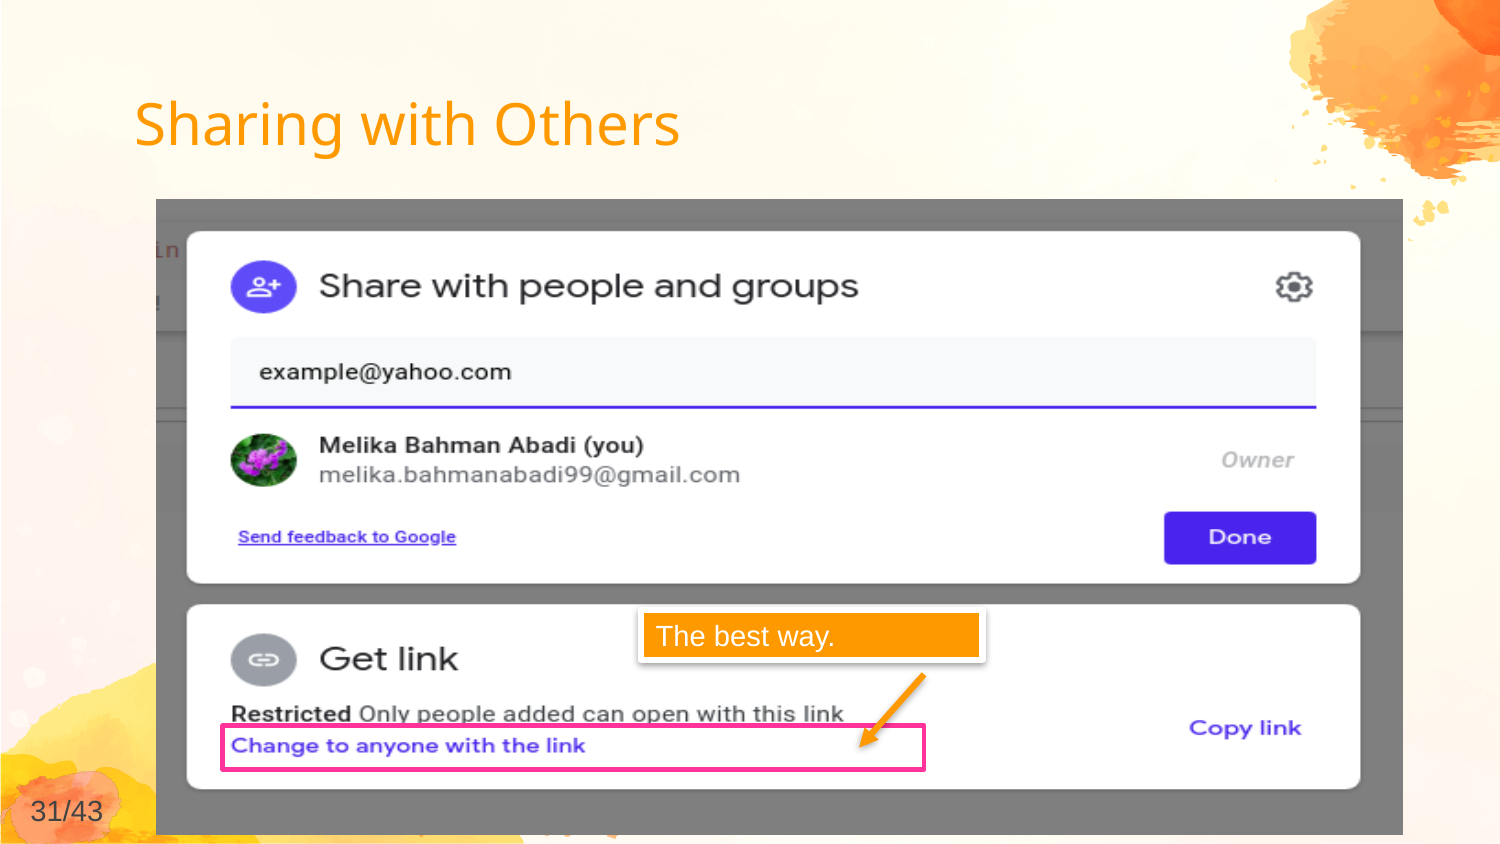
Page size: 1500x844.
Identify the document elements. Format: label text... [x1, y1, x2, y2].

title Sharing with Others [119, 71, 925, 166]
picture [0, 0, 1500, 844]
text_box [858, 674, 925, 748]
